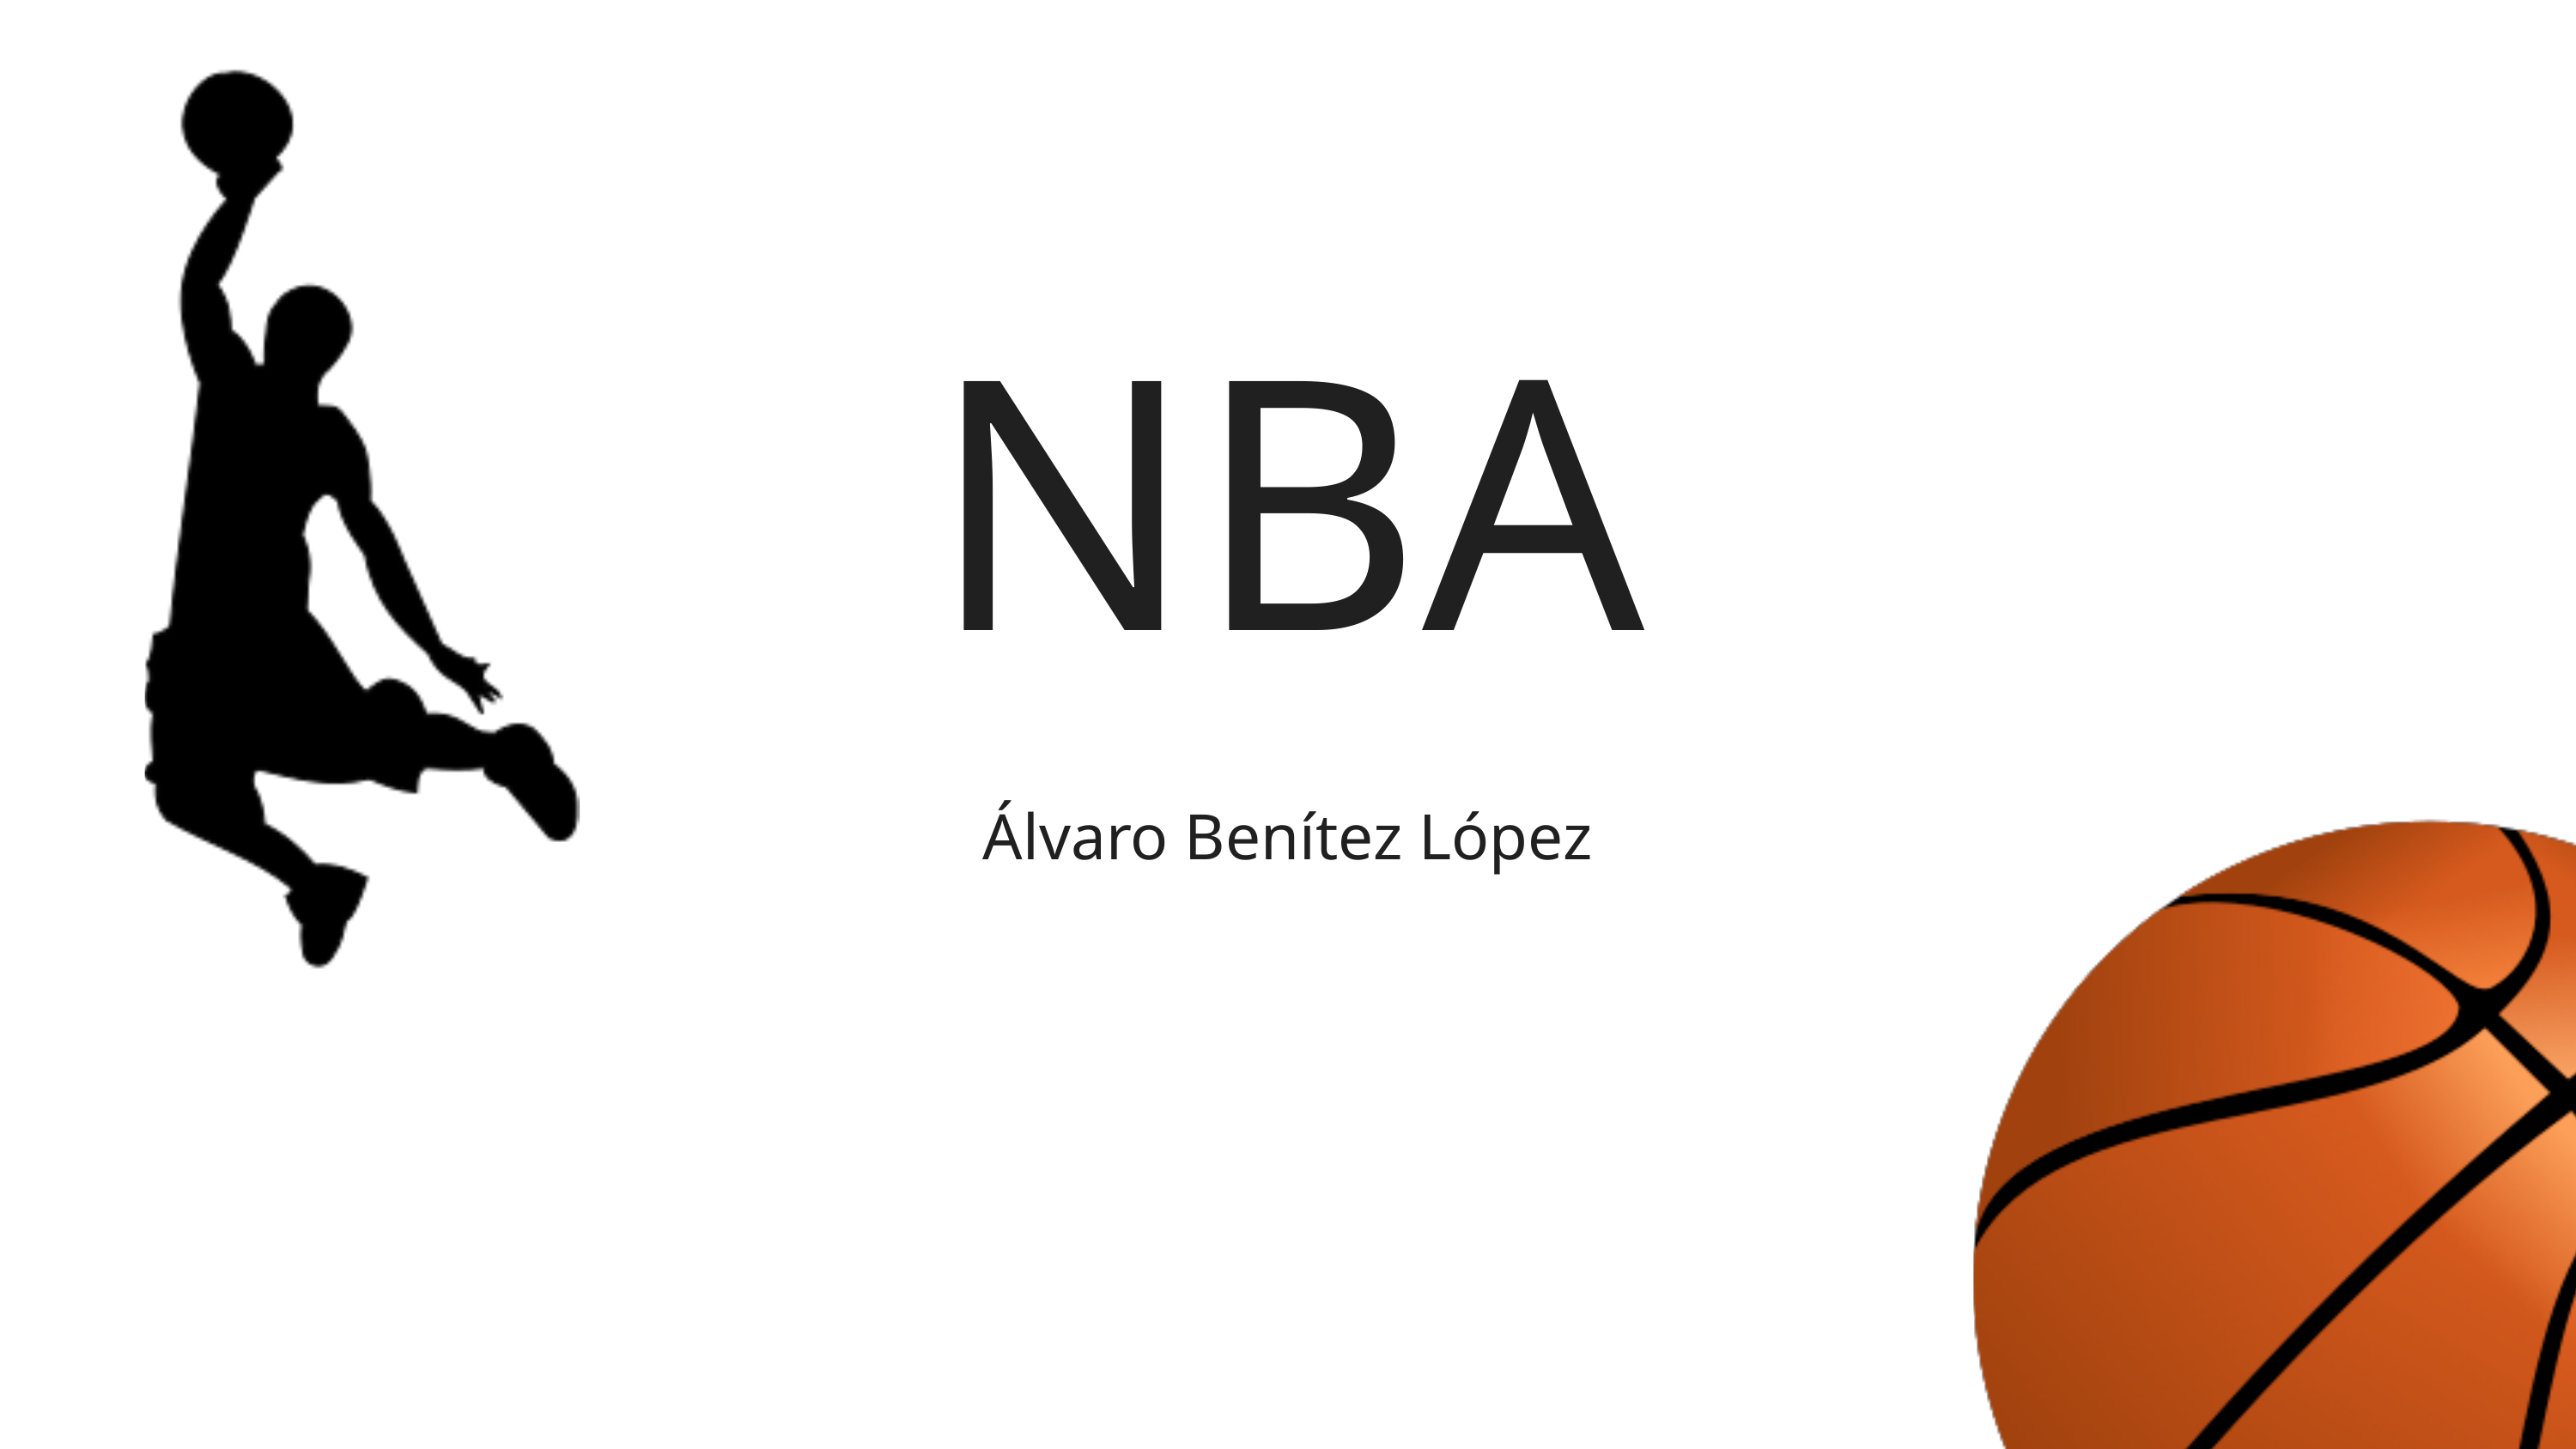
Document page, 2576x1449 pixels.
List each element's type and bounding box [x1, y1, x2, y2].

text_box [144, 65, 580, 975]
text_box [1973, 800, 2576, 1449]
text_box [498, 175, 2078, 865]
